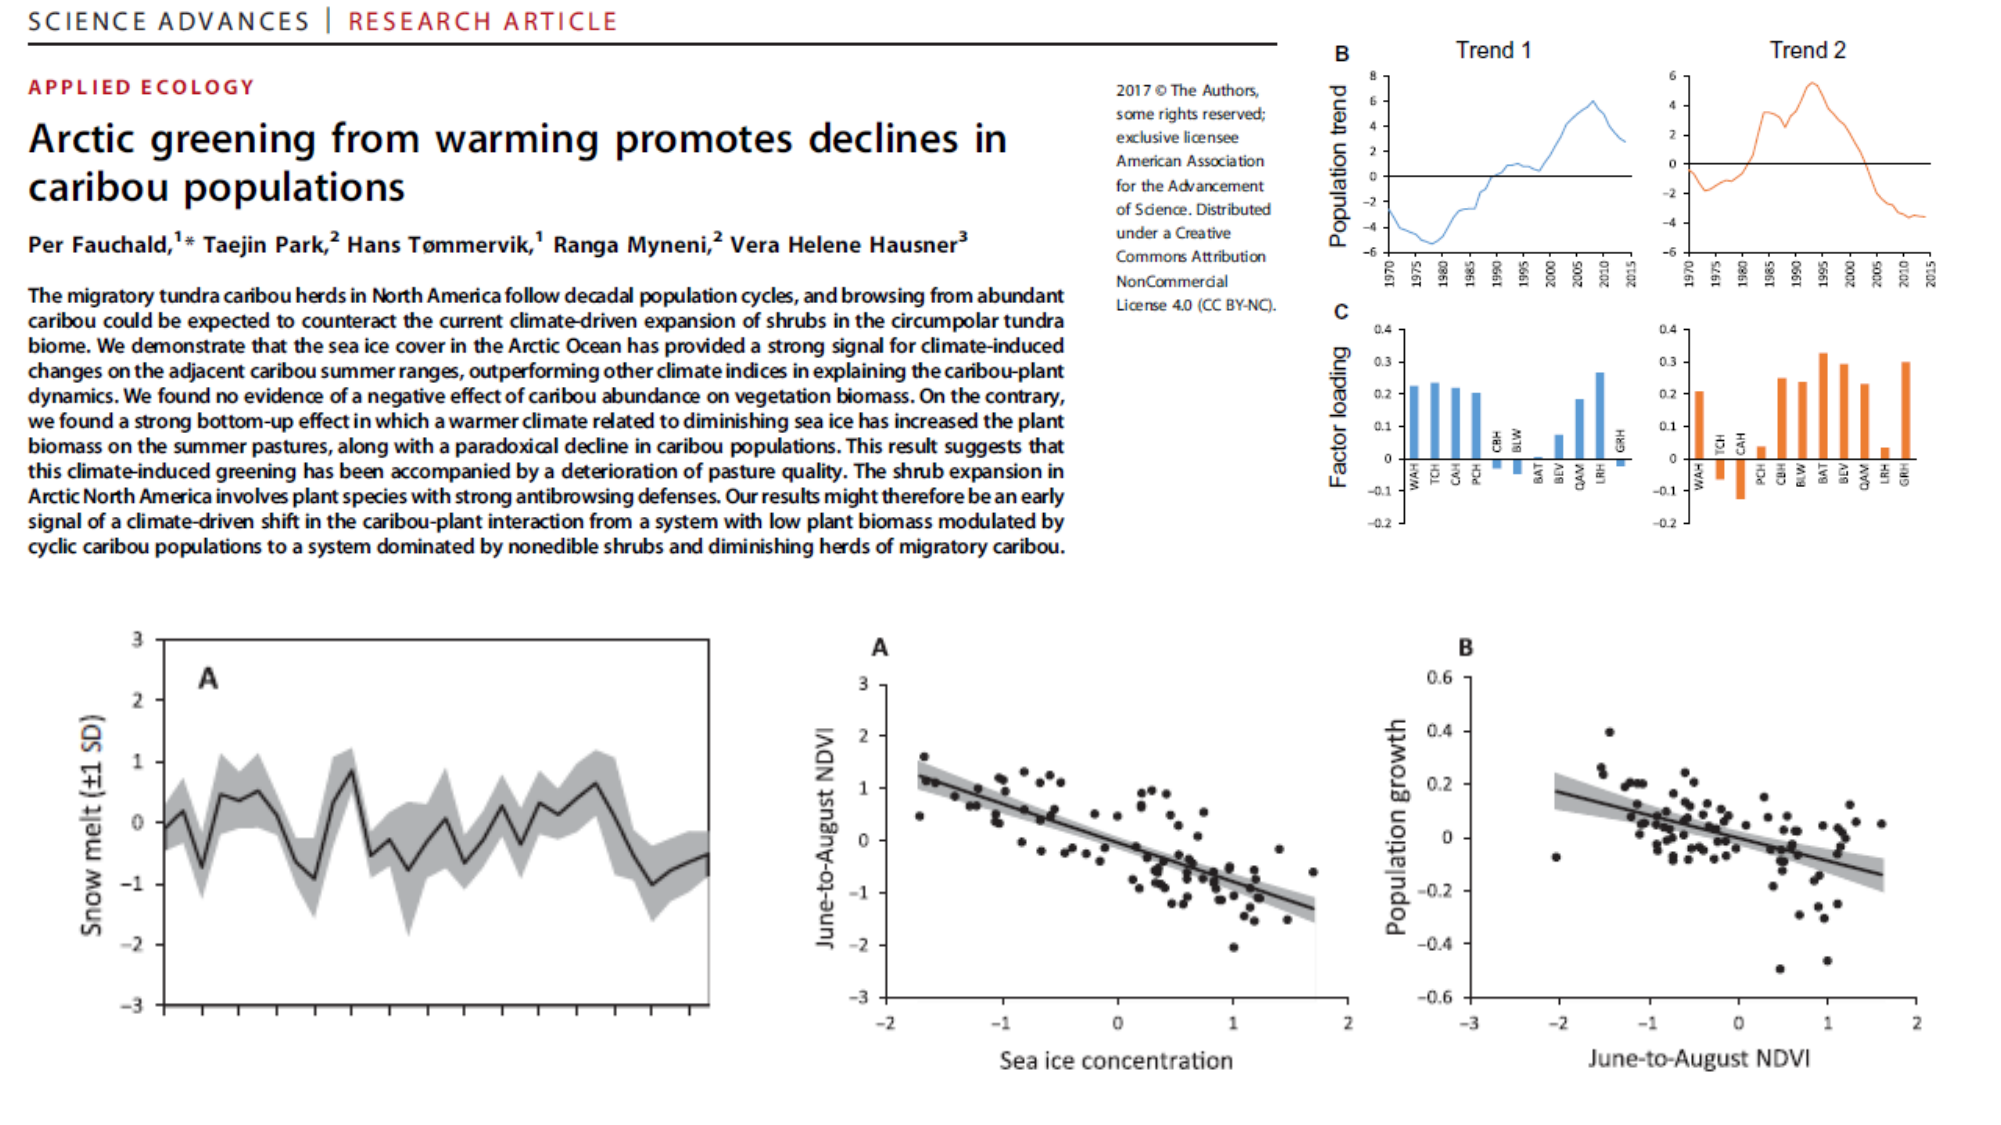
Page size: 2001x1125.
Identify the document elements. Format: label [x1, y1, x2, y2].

picture [11, 0, 2000, 574]
picture [775, 615, 1954, 1084]
picture [46, 608, 737, 1038]
